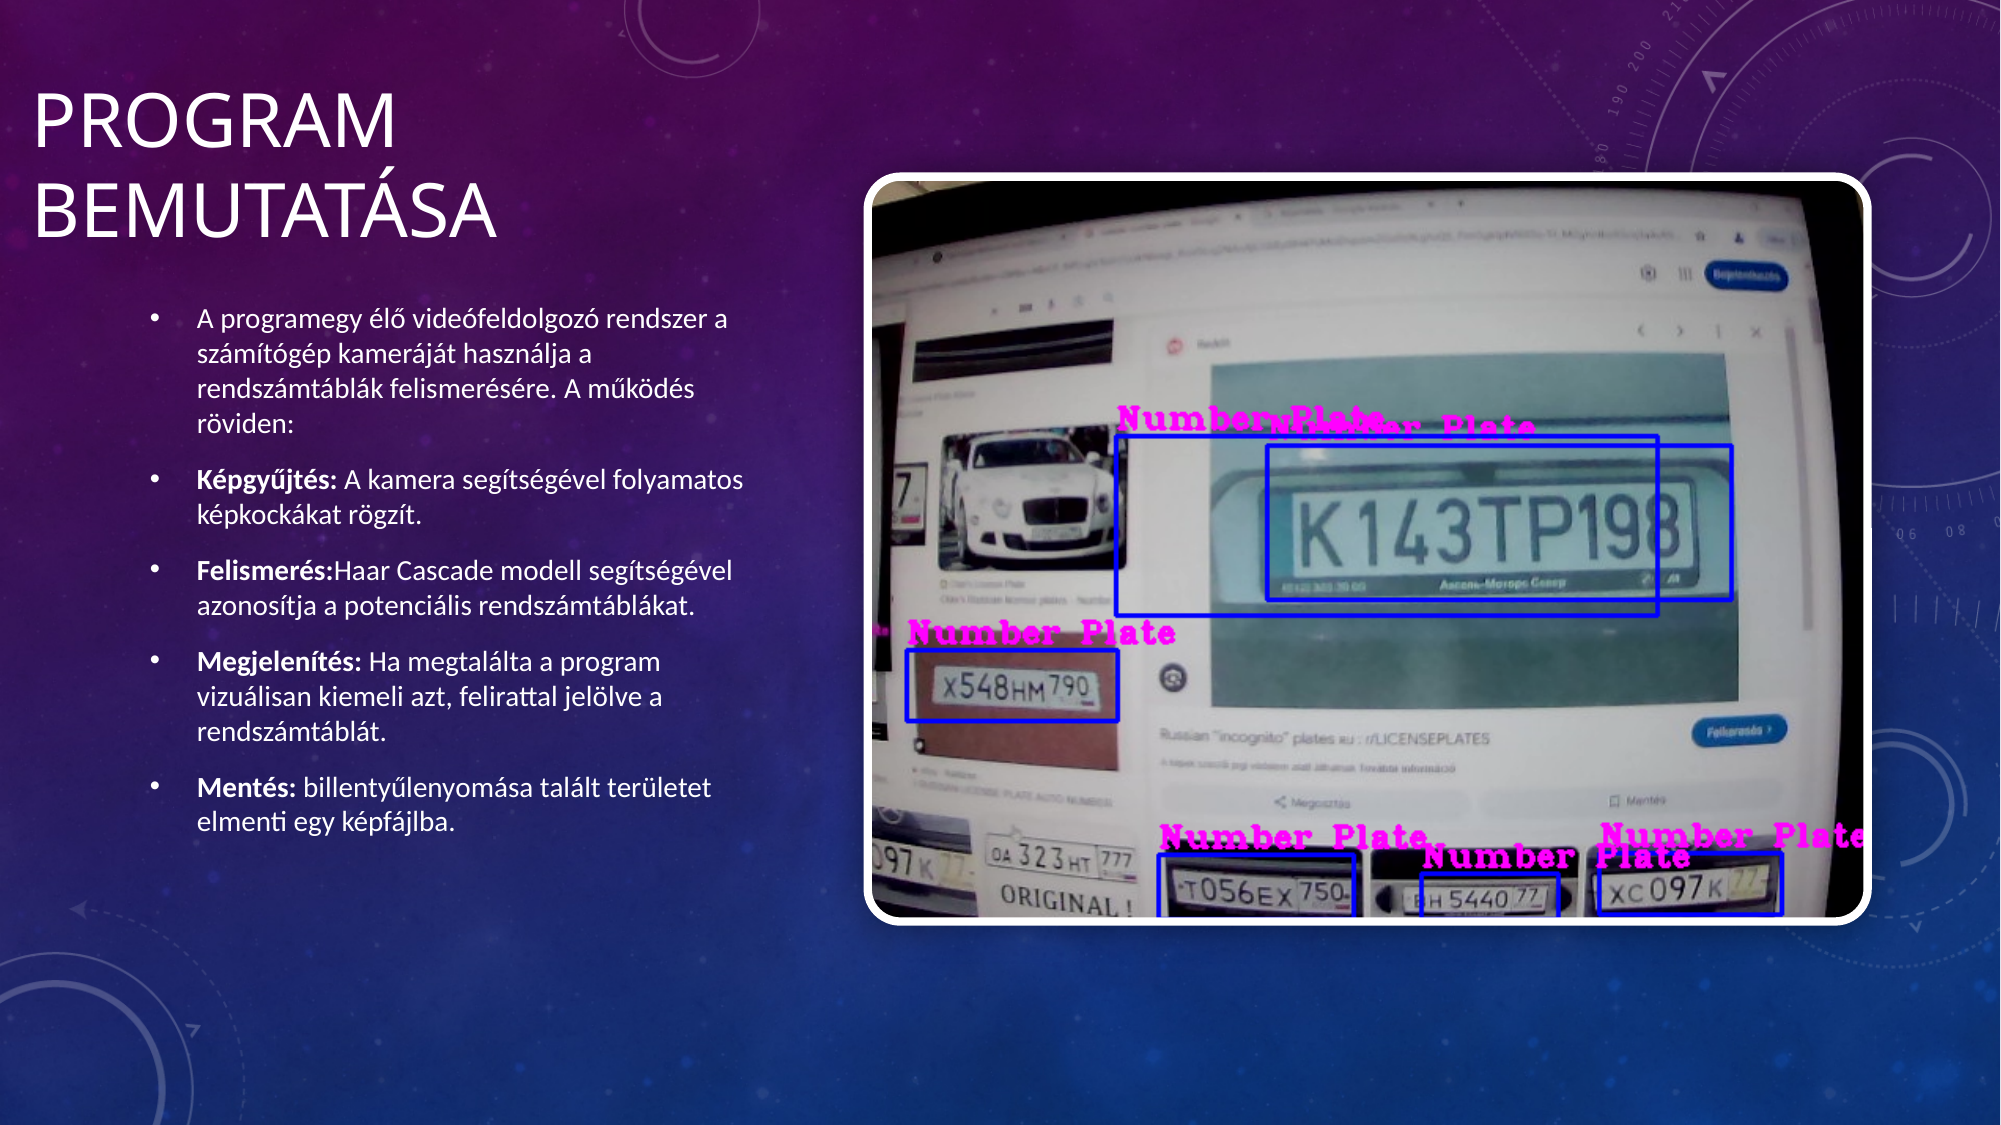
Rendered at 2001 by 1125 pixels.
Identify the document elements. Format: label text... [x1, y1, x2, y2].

title Program bemutatása [16, 43, 805, 282]
list A programegy élő videófeldolgozó rendszer a számítógép kameráját használja a rendszámtáblák felismerésére. A működés röviden: Képgyűjtés: A kamera segítségével folyamatos képkockákat rögzít. Felismerés:Haar Cascade modell segítségével azonosítja a potenciális rendszámtáblákat. Megjelenítés: Ha megtalálta a program vizuálisan kiemeli azt, felirattal jelölve a rendszámtáblát. Mentés: billentyűlenyomása talált területet elmenti egy képfájlba. [134, 281, 790, 978]
picture [0, 0, 2001, 1125]
